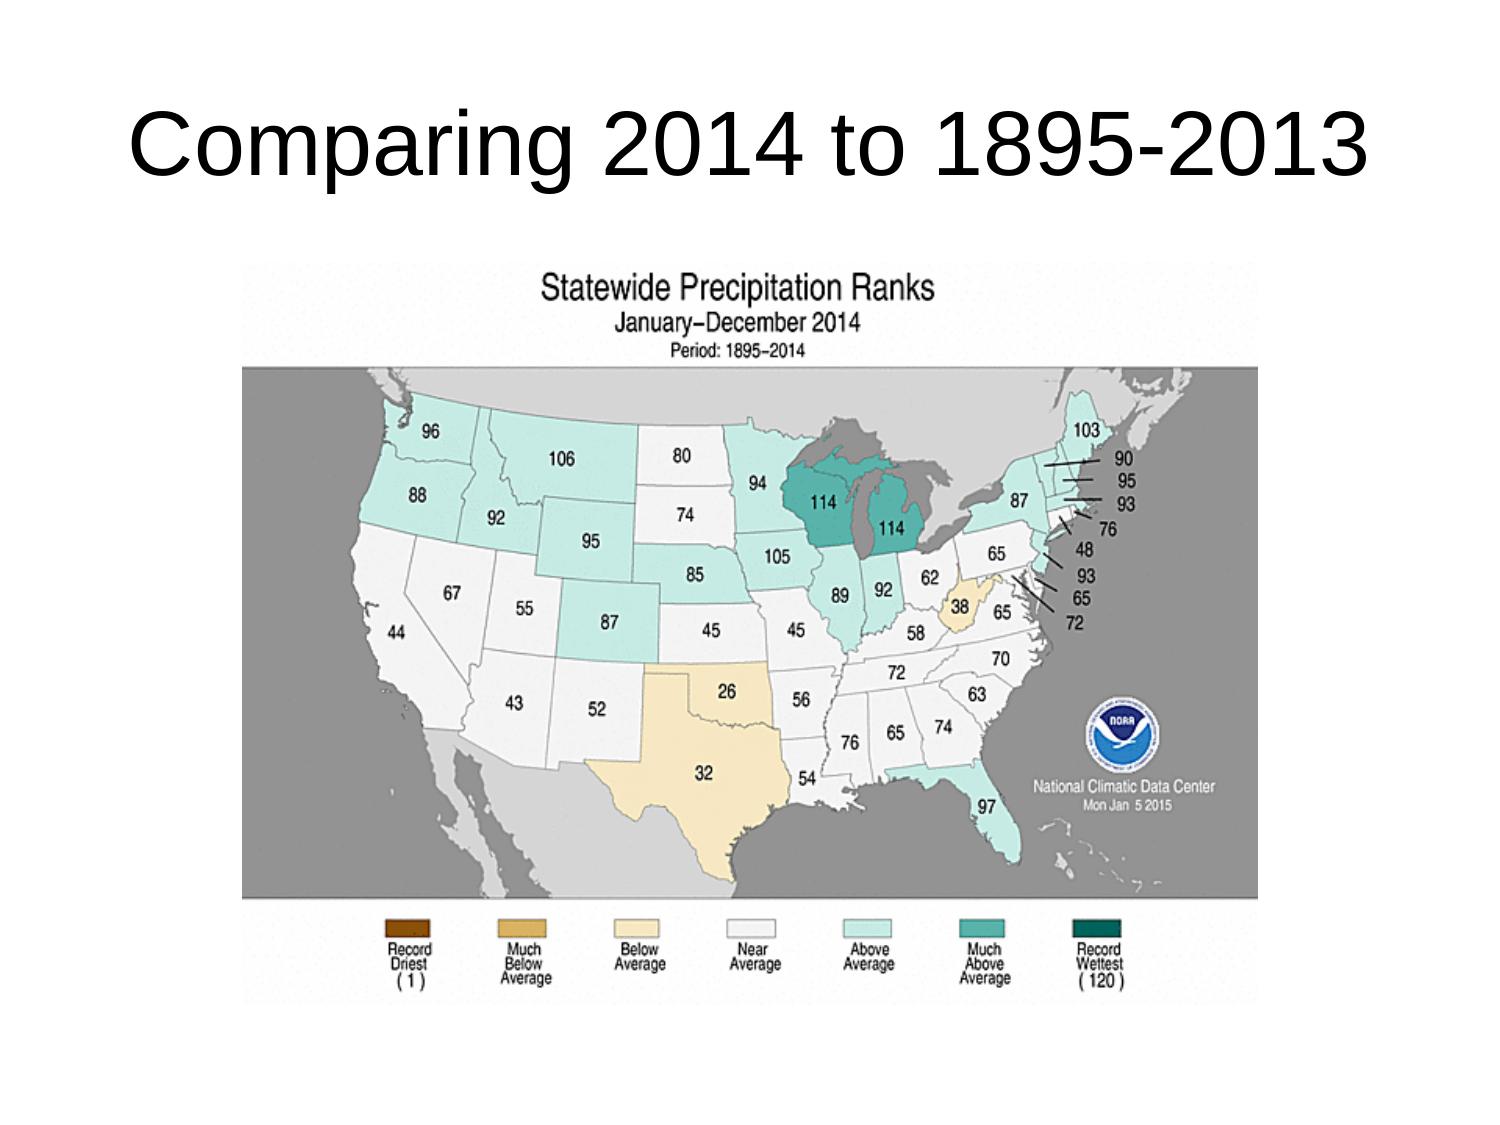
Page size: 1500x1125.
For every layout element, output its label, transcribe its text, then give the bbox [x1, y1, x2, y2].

title Comparing 2014 to 1895-2013 [75, 45, 1425, 233]
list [241, 262, 1258, 1006]
